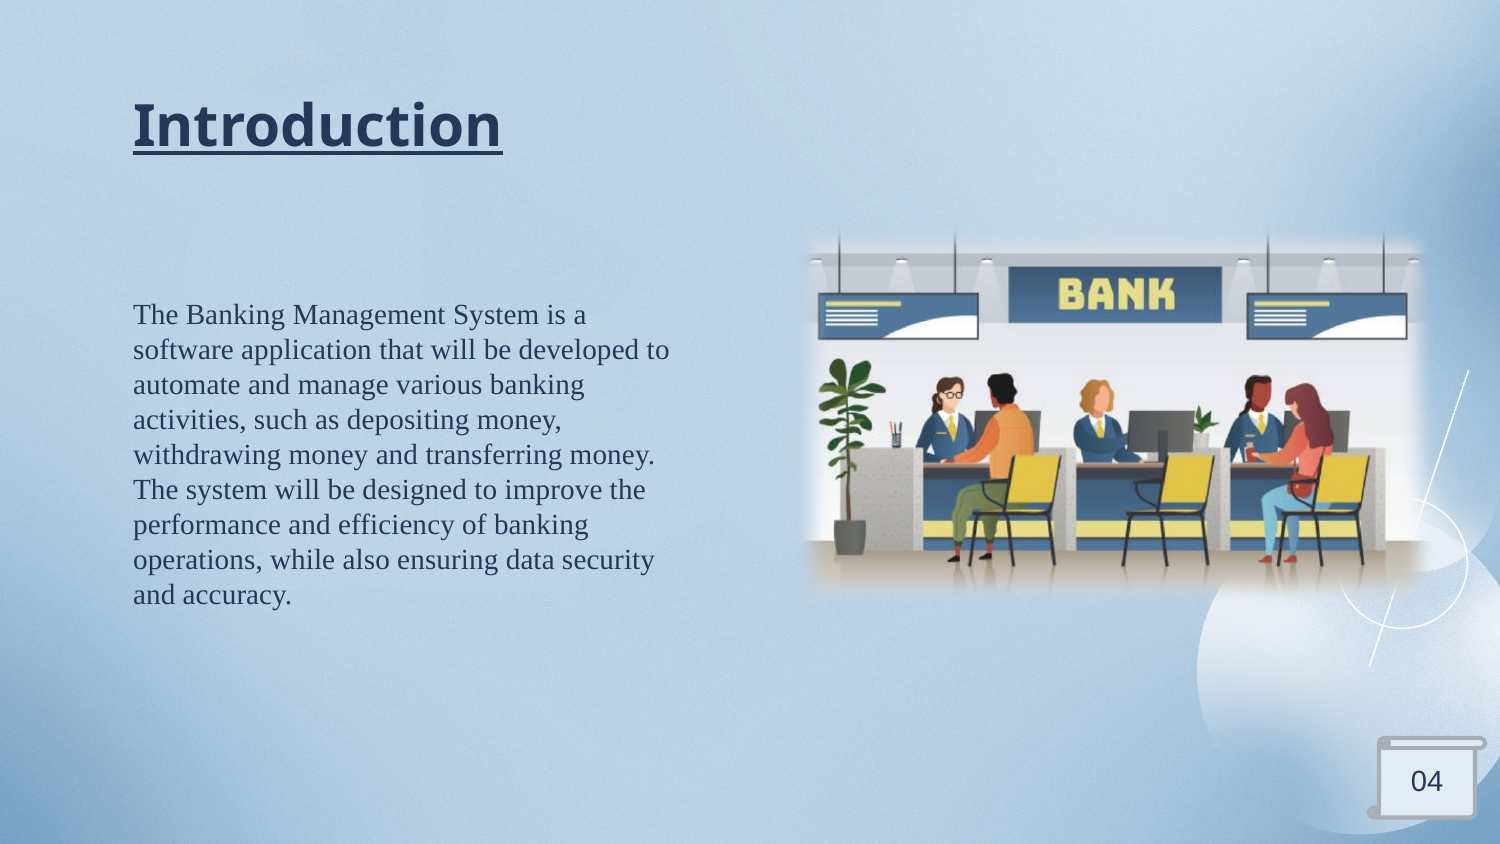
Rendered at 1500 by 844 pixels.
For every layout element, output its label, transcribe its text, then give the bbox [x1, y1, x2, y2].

title Introduction [118, 72, 653, 253]
picture [0, 0, 1500, 844]
subtitle The Banking Management System is a software application that will be developed to automate and manage various banking activities, such as depositing money, withdrawing money and transferring money. The system will be designed to improve the performance and efficiency of banking operations, while also ensuring data security and accuracy. [118, 280, 706, 756]
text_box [1186, 369, 1500, 844]
